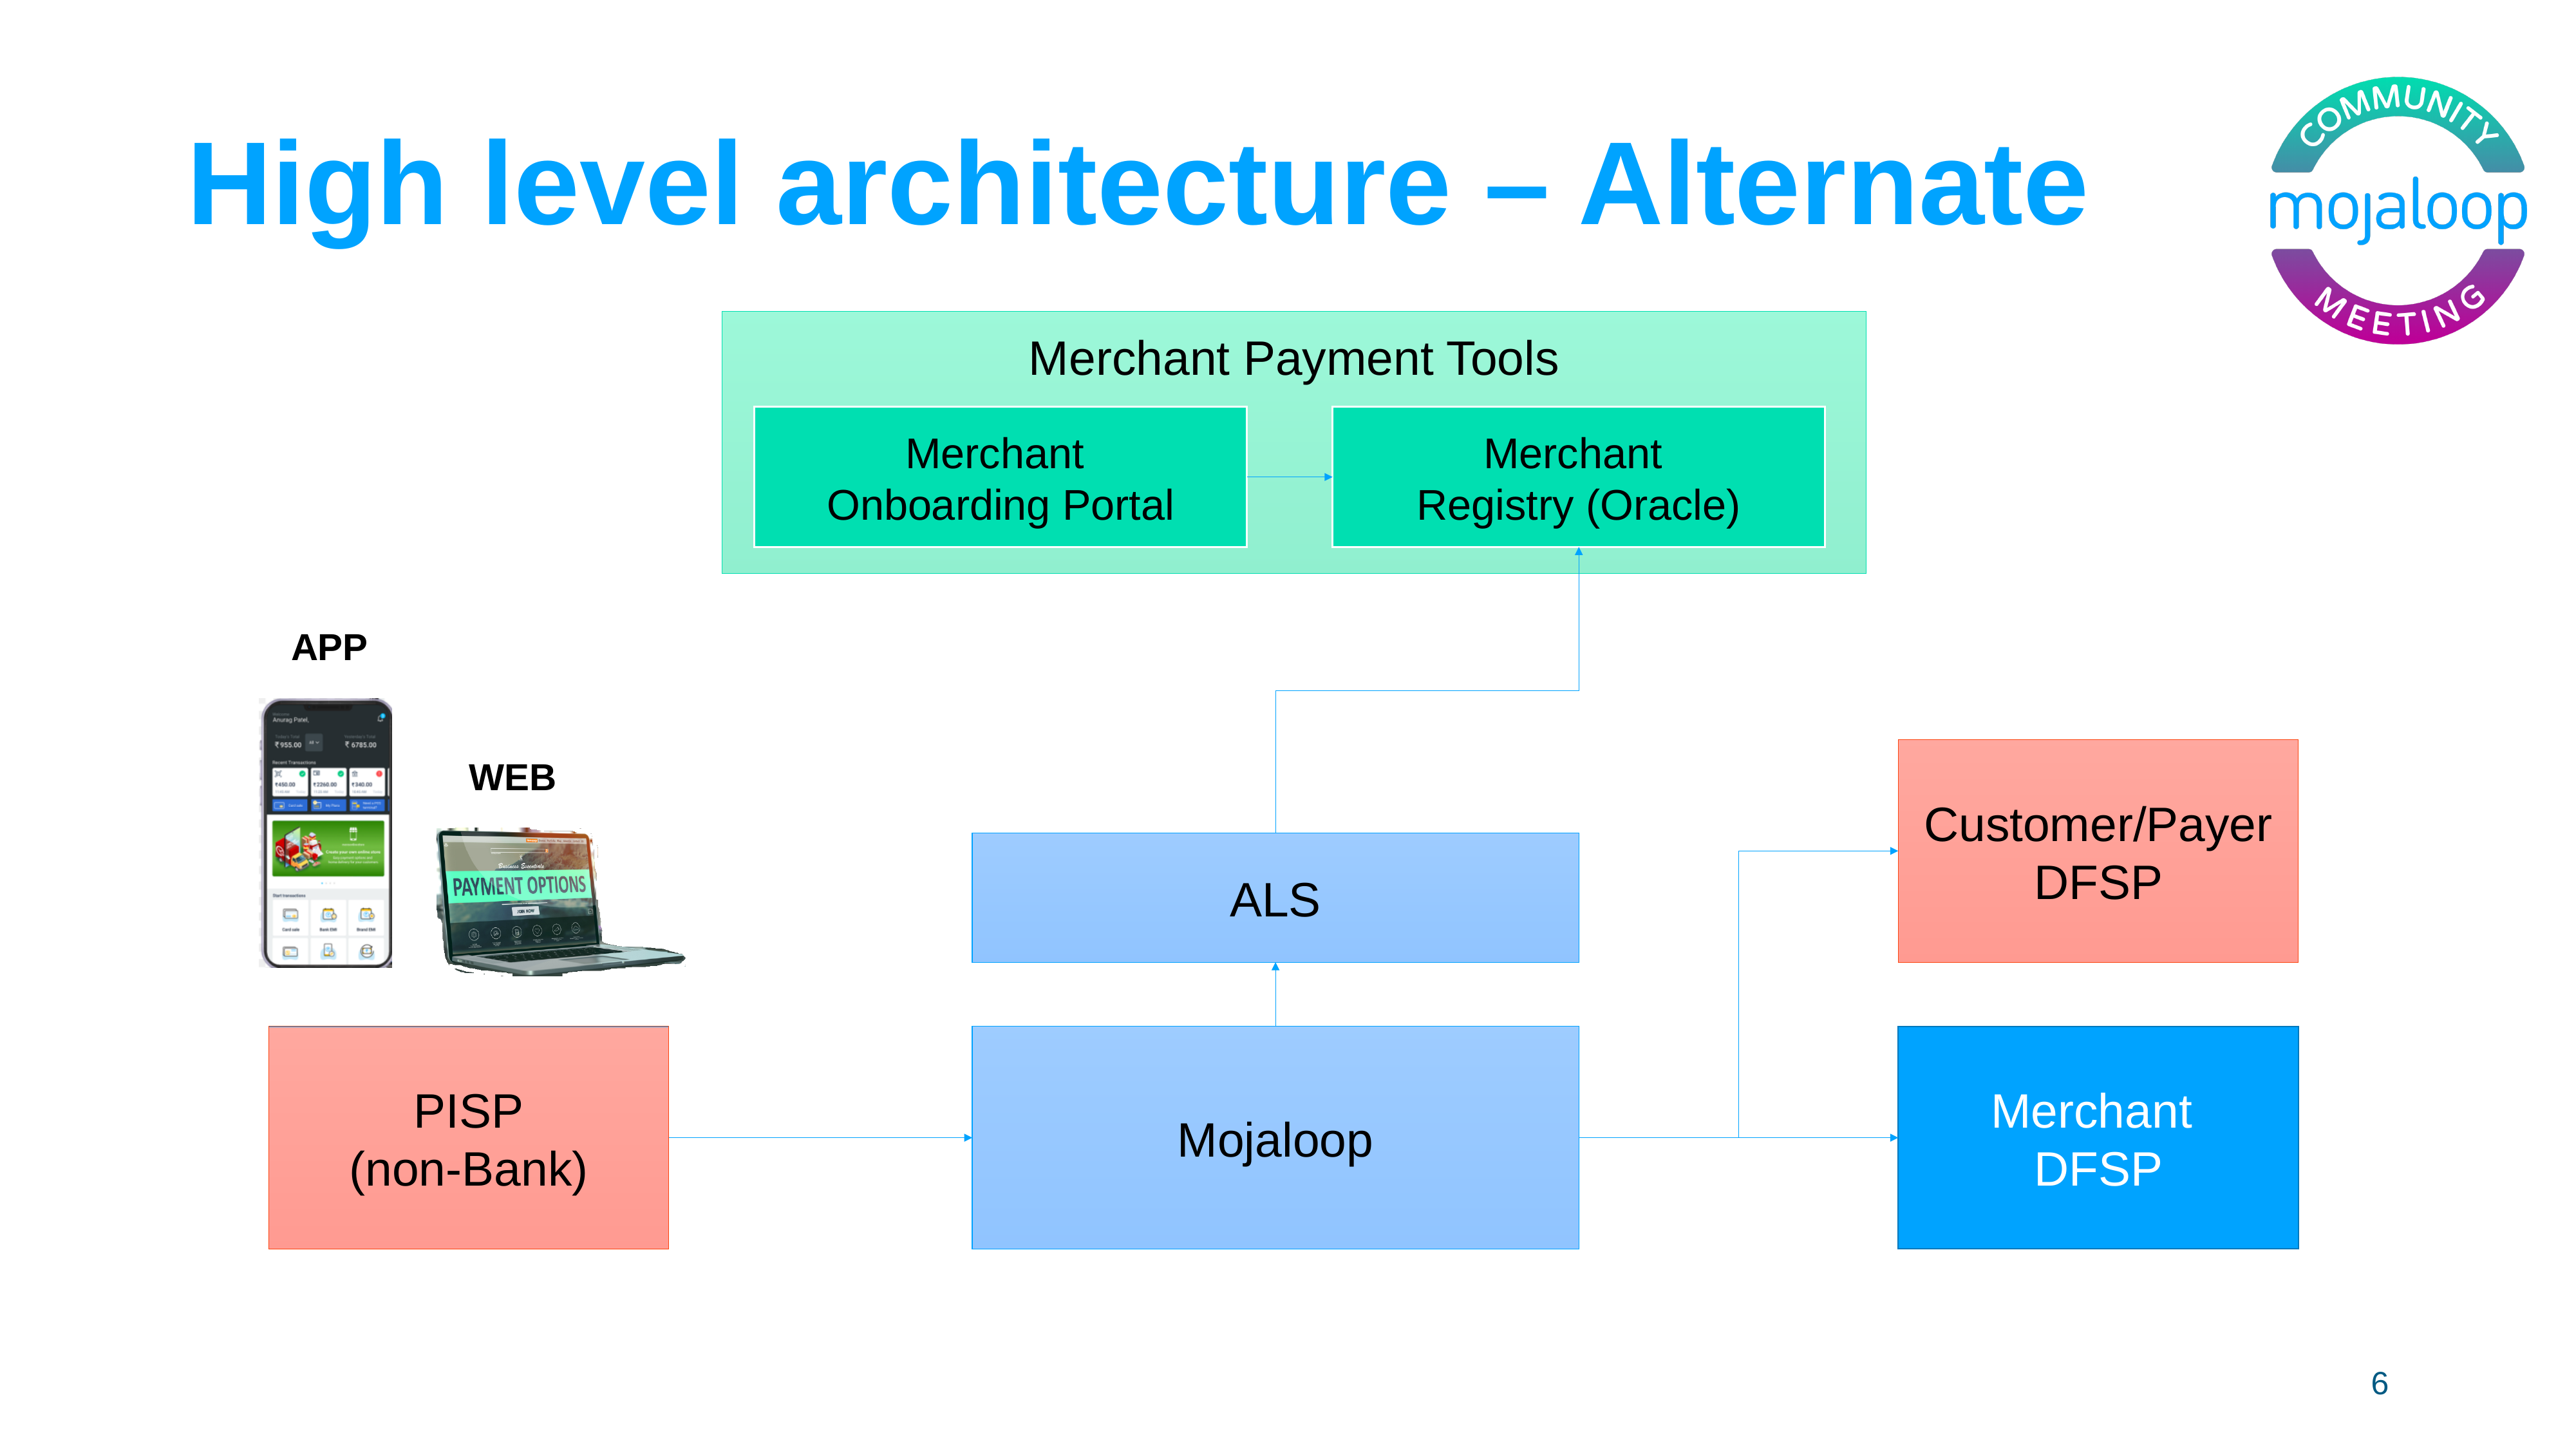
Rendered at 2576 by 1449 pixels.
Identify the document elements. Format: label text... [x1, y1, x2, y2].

text_box WEB [446, 748, 580, 803]
text_box Merchant DFSP [1897, 1026, 2299, 1249]
text_box PISP (non-Bank) [268, 1026, 669, 1249]
text_box ALS [972, 833, 1579, 963]
text_box Merchant Payment Tools [722, 311, 1866, 574]
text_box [1284, 538, 1570, 842]
title High level architecture – Alternate [177, 46, 2194, 327]
picture [259, 698, 393, 968]
picture [2270, 77, 2528, 345]
text_box Merchant Registry (Oracle) [1331, 406, 1826, 548]
text_box Customer/Payer DFSP [1898, 739, 2299, 963]
text_box APP [262, 618, 397, 672]
text_box Merchant Onboarding Portal [753, 406, 1248, 548]
slide_number 6 [1819, 1343, 2399, 1421]
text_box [1579, 851, 1899, 1138]
picture [436, 827, 686, 976]
text_box Mojaloop [972, 1026, 1579, 1249]
